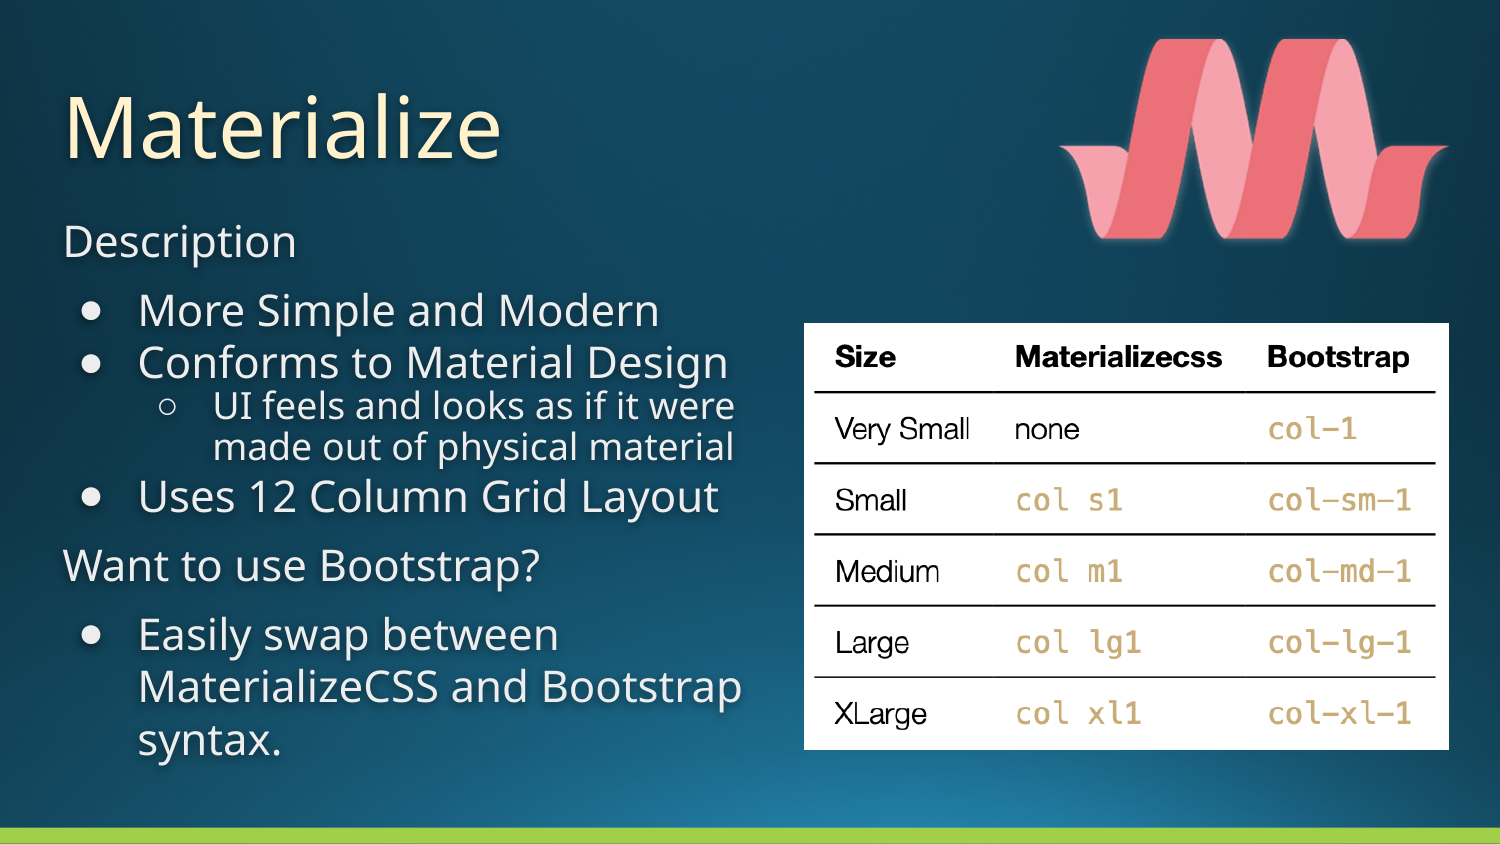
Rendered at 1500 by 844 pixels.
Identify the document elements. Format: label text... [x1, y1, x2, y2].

list Description More Simple and Modern Conforms to Material Design UI feels and looks as if it were made out of physical material Uses 12 Column Grid Layout Want to use Bootstrap? Easily swap between MaterializeCSS and Bootstrap syntax. [51, 207, 774, 750]
picture [0, 0, 1500, 827]
title Materialize [51, 72, 1052, 189]
